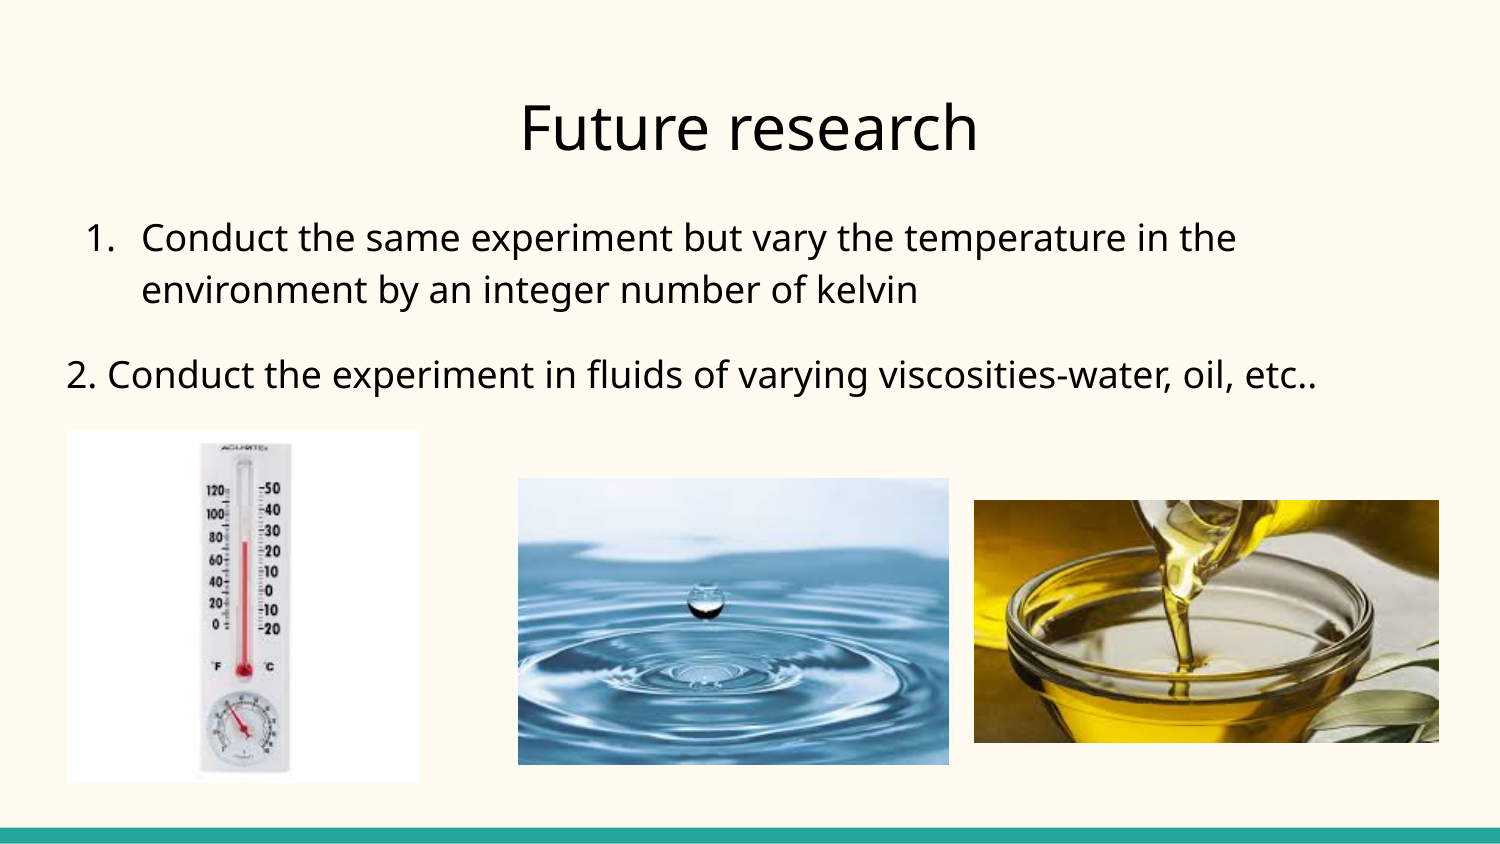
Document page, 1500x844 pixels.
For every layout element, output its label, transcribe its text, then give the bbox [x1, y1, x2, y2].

picture [973, 500, 1440, 744]
picture [67, 431, 420, 784]
picture [518, 478, 949, 766]
title Future research [51, 72, 1449, 174]
list Conduct the same experiment but vary the temperature in the environment by an integer number of kelvin 2. Conduct the experiment in fluids of varying viscosities-water, oil, etc.. [51, 192, 1449, 750]
